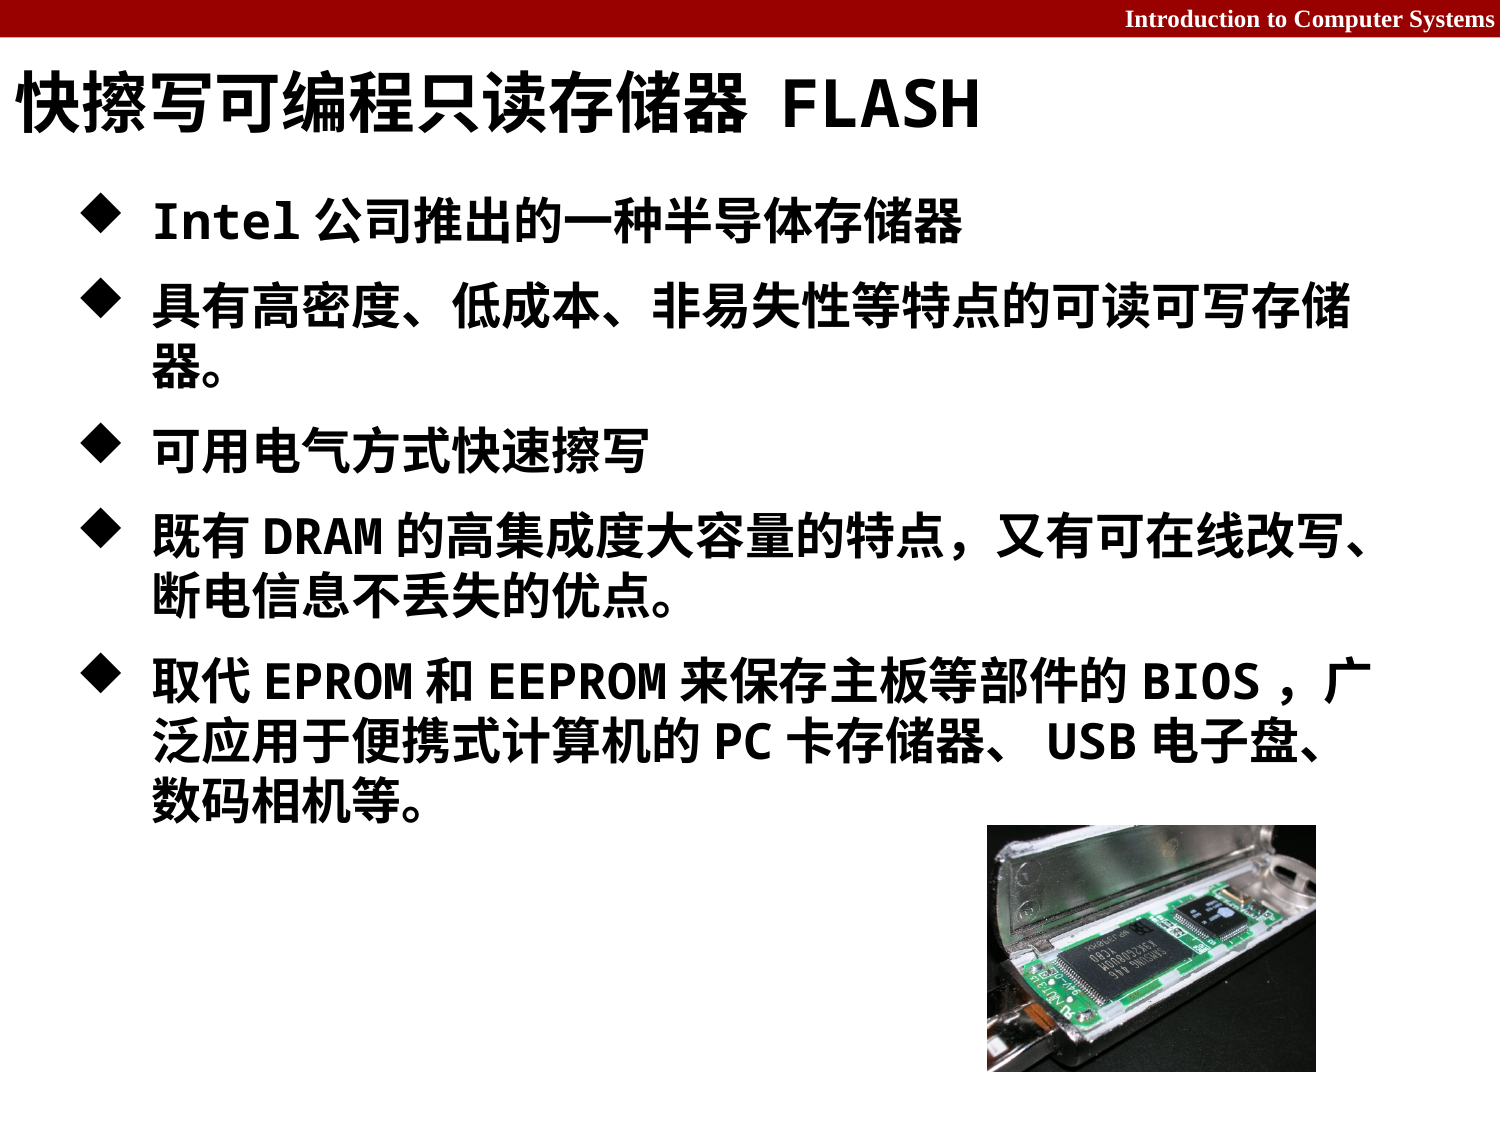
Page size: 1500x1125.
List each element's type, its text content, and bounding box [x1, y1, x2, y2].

text_box 快擦写可编程只读存储器 FLASH [0, 53, 1275, 149]
picture [987, 824, 1317, 1072]
text_box Intel公司推出的一种半导体存储器 具有高密度、低成本、非易失性等特点的可读可写存储器。 可用电气方式快速擦写 既有DRAM的高集成度大容量的特点，又有可在线改写、断电信息不丢失的优点。 取代EPROM和EEPROM来保存主板等部件的BIOS，广泛应用于便携式计算机的PC卡存储器、USB电子盘、数码相机等。 [61, 182, 1412, 837]
